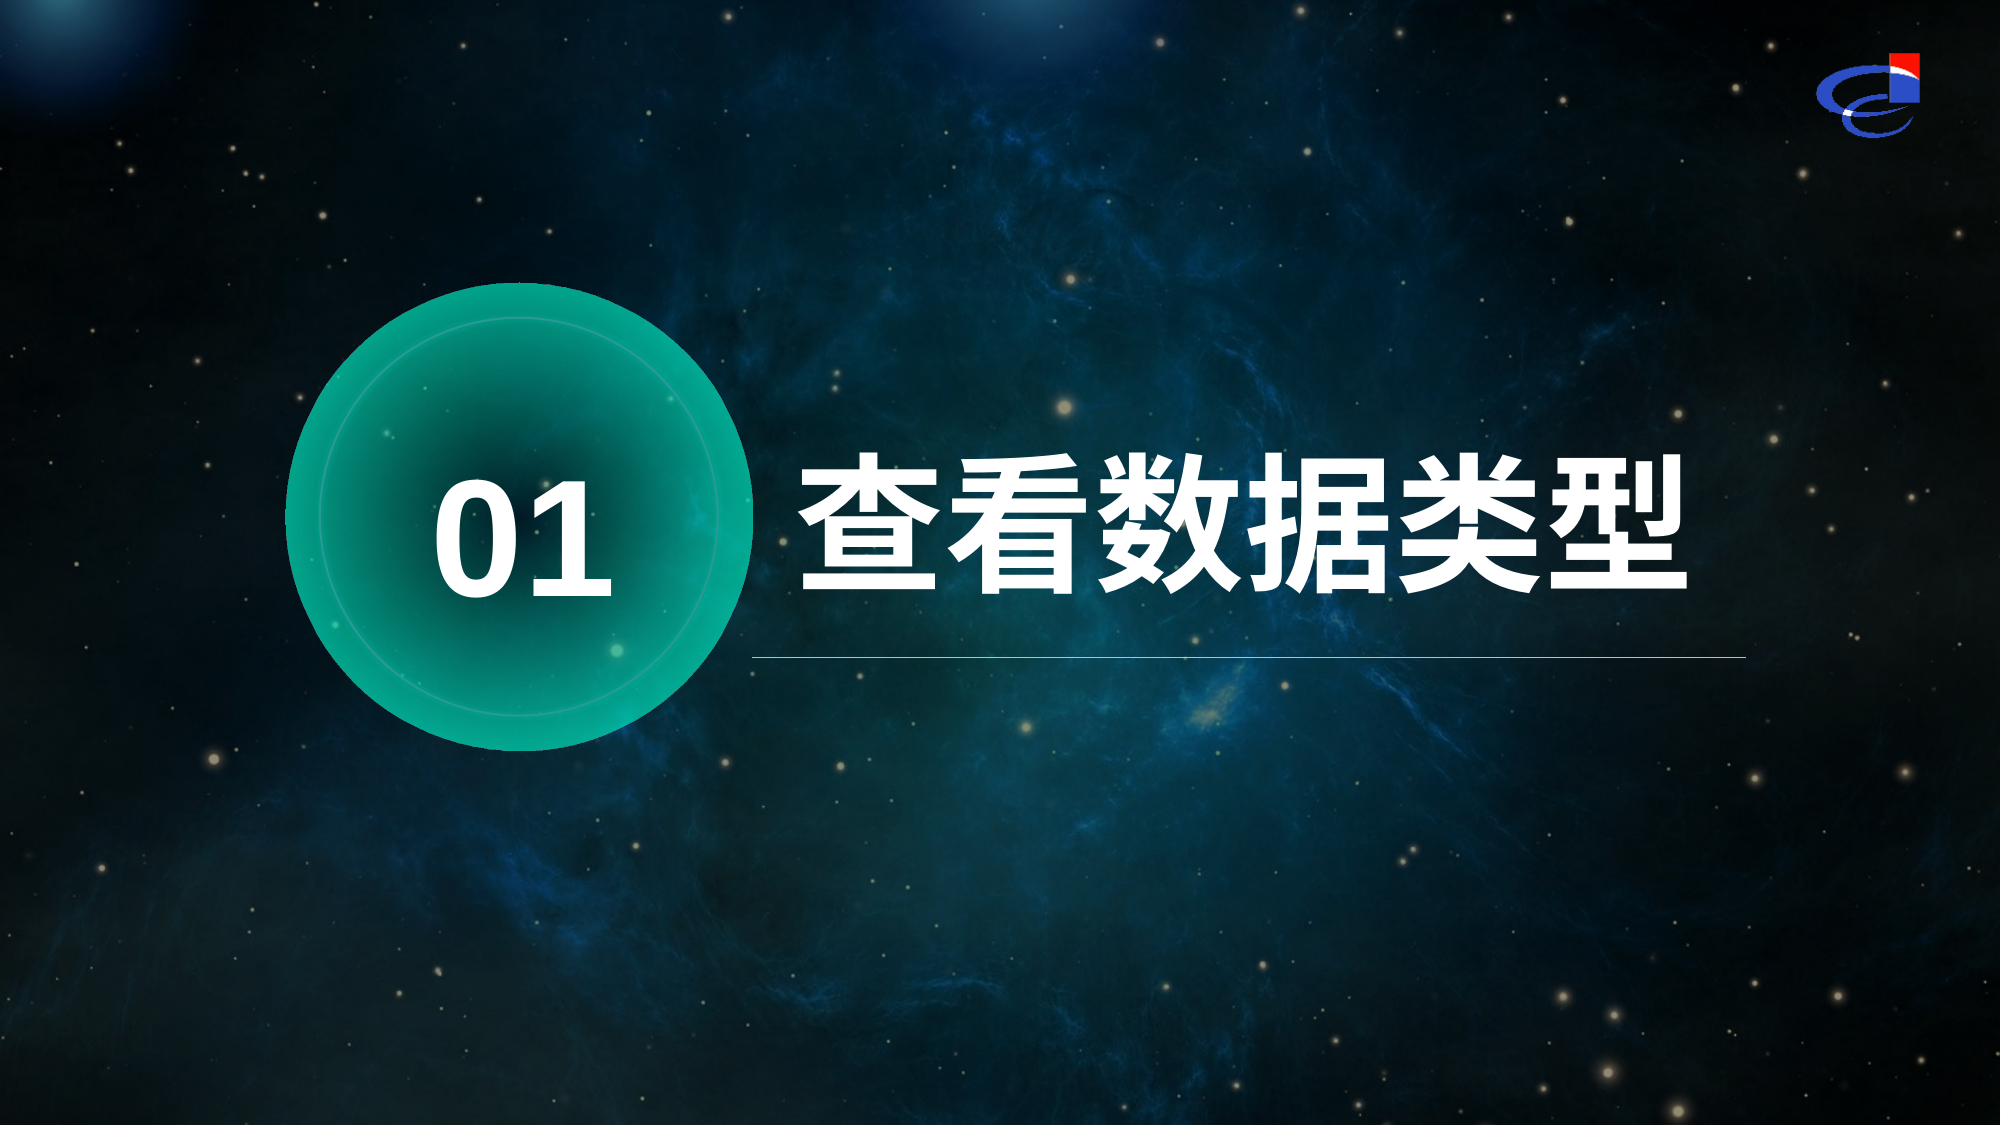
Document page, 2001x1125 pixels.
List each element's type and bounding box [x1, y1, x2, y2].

picture [0, 0, 2001, 1125]
text_box [284, 282, 753, 751]
